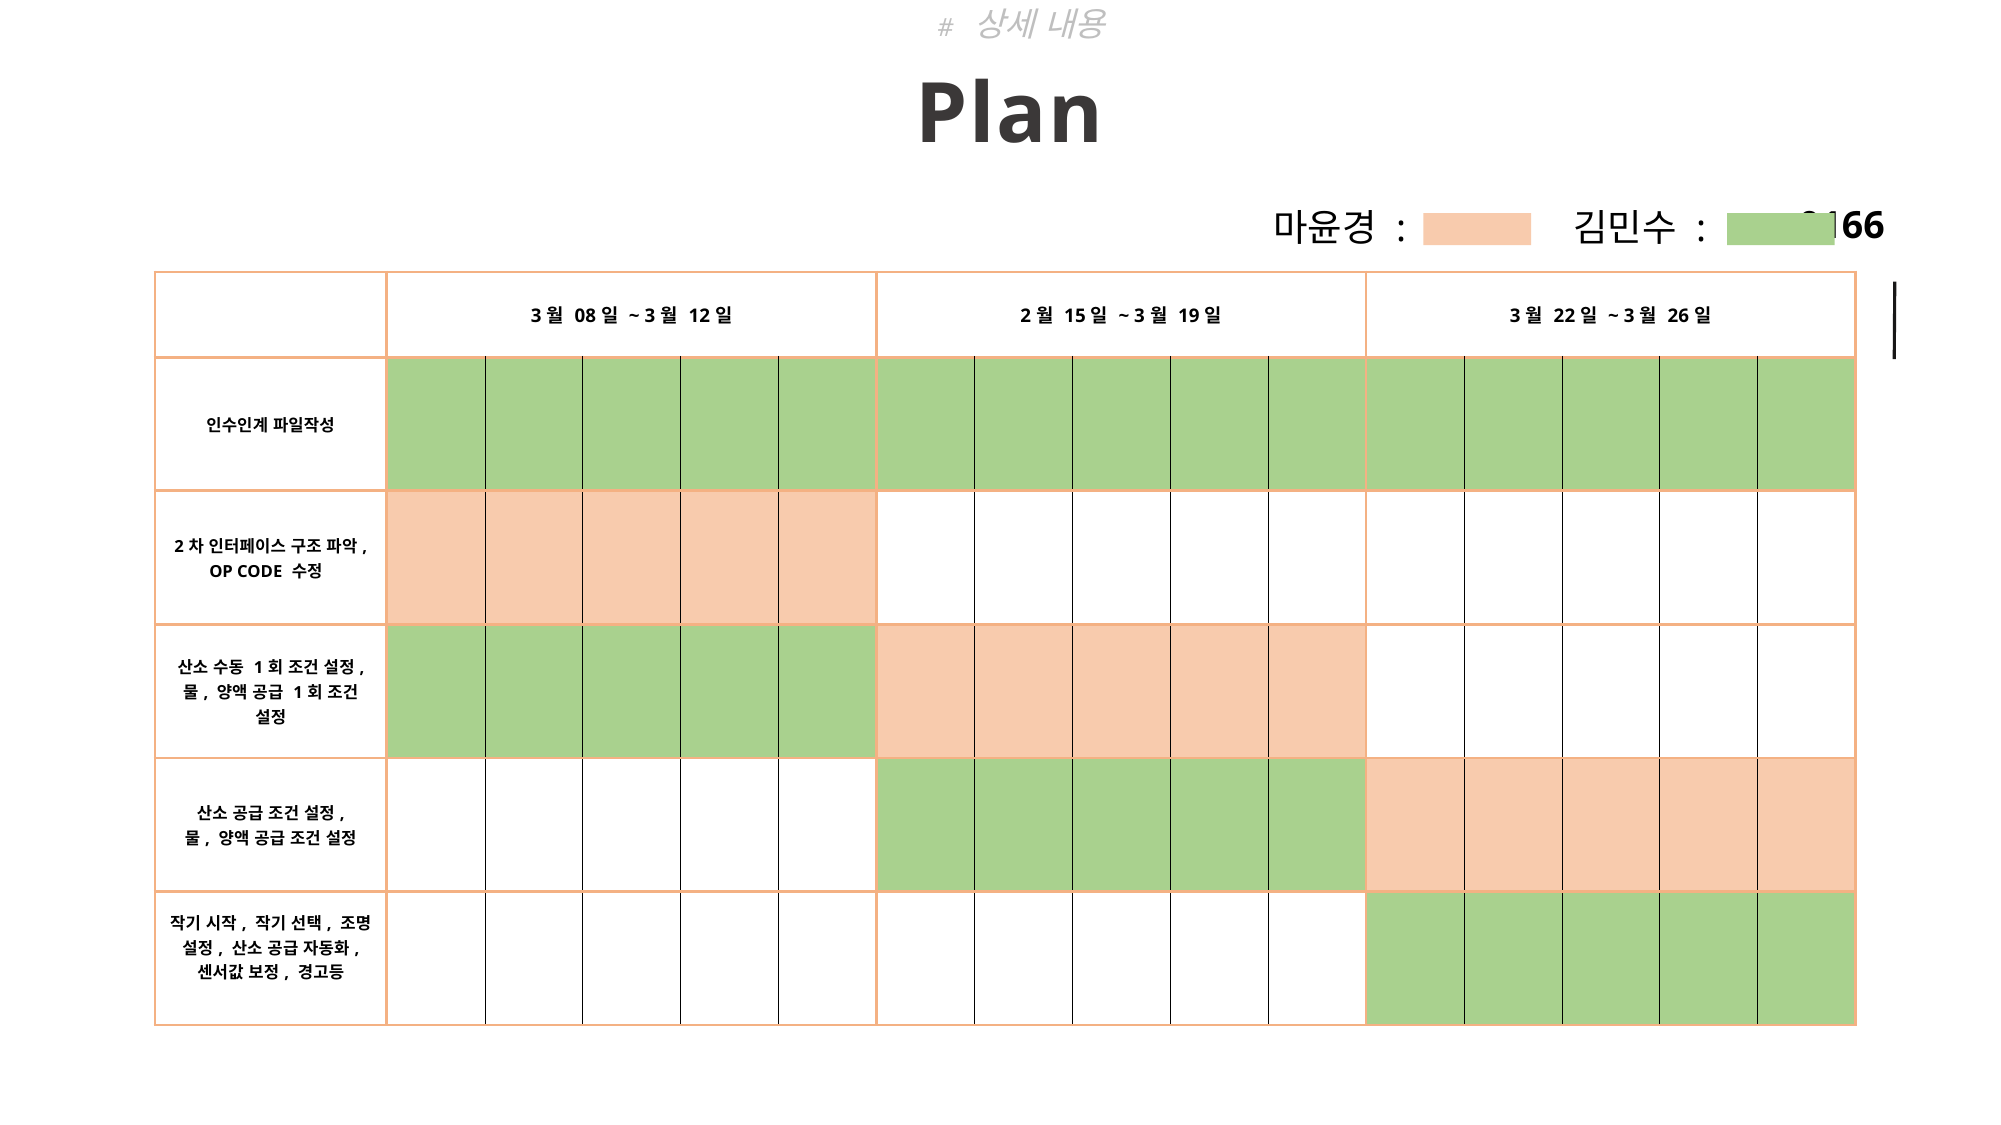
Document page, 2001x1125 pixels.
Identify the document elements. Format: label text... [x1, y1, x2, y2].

table_cell [878, 626, 974, 757]
table_cell [1758, 492, 1854, 623]
table_cell [388, 492, 485, 623]
table_cell [681, 359, 778, 489]
table_cell [975, 492, 1072, 623]
table_cell [1563, 359, 1659, 489]
table_header [156, 273, 385, 356]
table_cell [486, 759, 582, 890]
table_cell [583, 359, 680, 489]
table_cell [1367, 359, 1464, 489]
table_cell [975, 626, 1072, 757]
table_cell [1073, 626, 1170, 757]
table_header 3월 22일 ~ 3월 26일 [1367, 273, 1854, 356]
table_cell [583, 759, 680, 890]
table_cell [1367, 626, 1464, 757]
table_cell [975, 893, 1072, 1024]
table_cell [1758, 893, 1854, 1024]
table_cell [486, 359, 582, 489]
table_cell [583, 626, 680, 757]
table_cell [878, 359, 974, 489]
table_cell [1171, 492, 1268, 623]
text_box Plan [370, 63, 1672, 197]
table_cell [1563, 759, 1659, 890]
table_cell [1171, 759, 1268, 890]
table_cell [1660, 359, 1757, 489]
table_header 3월 08일 ~ 3월 12일 [388, 273, 875, 356]
table_cell [681, 759, 778, 890]
table_cell [1465, 492, 1562, 623]
table_cell [779, 359, 875, 489]
table_cell [1367, 893, 1464, 1024]
table_cell 산소 공급 조건 설정, 물, 양액 공급 조건 설정 [156, 759, 385, 890]
table_cell [1660, 626, 1757, 757]
text_box [1422, 212, 1532, 246]
table_cell [779, 759, 875, 890]
text_box [1726, 212, 1836, 246]
table_header 2월 15일 ~ 3월 19일 [878, 273, 1365, 356]
table_cell [1073, 759, 1170, 890]
table_cell [1073, 359, 1170, 489]
table_cell [388, 626, 485, 757]
table_cell [1465, 626, 1562, 757]
table_cell [779, 893, 875, 1024]
table_cell [486, 893, 582, 1024]
table_cell [878, 759, 974, 890]
text_box # 상세 내용 [696, 0, 1346, 62]
table_cell [975, 359, 1072, 489]
table_cell [388, 359, 485, 489]
table_cell [1269, 893, 1365, 1024]
table_cell [681, 626, 778, 757]
table_cell 2차 인터페이스 구조 파악, OP CODE 수정 [156, 492, 385, 623]
table_cell [1171, 626, 1268, 757]
table_cell [388, 759, 485, 890]
table_cell [1465, 359, 1562, 489]
table_cell 작기 시작, 작기 선택, 조명 설정, 산소 공급 자동화, 센서값 보정, 경고등 [156, 893, 385, 1024]
table_cell [1171, 893, 1268, 1024]
table_cell [1660, 893, 1757, 1024]
table_cell [1073, 893, 1170, 1024]
table_cell [1758, 759, 1854, 890]
table_cell [1563, 626, 1659, 757]
table_cell [1367, 492, 1464, 623]
table_cell [388, 893, 485, 1024]
table_cell [779, 492, 875, 623]
table_cell [1758, 626, 1854, 757]
table_cell [681, 492, 778, 623]
table_cell [1269, 359, 1365, 489]
table_cell [583, 893, 680, 1024]
table_cell [975, 759, 1072, 890]
table_cell 산소 수동 1회 조건 설정, 물, 양액 공급 1회 조건 설정 [156, 626, 385, 757]
table_cell [1465, 759, 1562, 890]
table_cell [878, 893, 974, 1024]
table_cell [486, 626, 582, 757]
table_cell [583, 492, 680, 623]
table_cell [1563, 893, 1659, 1024]
table_cell [486, 492, 582, 623]
table_cell [1465, 893, 1562, 1024]
table_cell [779, 626, 875, 757]
table_cell 인수인계 파일작성 [156, 359, 385, 489]
table_cell [1269, 626, 1365, 757]
table_cell [1367, 759, 1464, 890]
table_cell [1660, 759, 1757, 890]
table_cell [1563, 492, 1659, 623]
text_box 마윤경 : 김민수 : [1258, 197, 1953, 257]
table_cell [878, 492, 974, 623]
table_cell [1269, 492, 1365, 623]
table_cell [1758, 359, 1854, 489]
table_cell [1660, 492, 1757, 623]
table_cell [1269, 759, 1365, 890]
table_cell [1171, 359, 1268, 489]
table_cell [1073, 492, 1170, 623]
table_cell [681, 893, 778, 1024]
